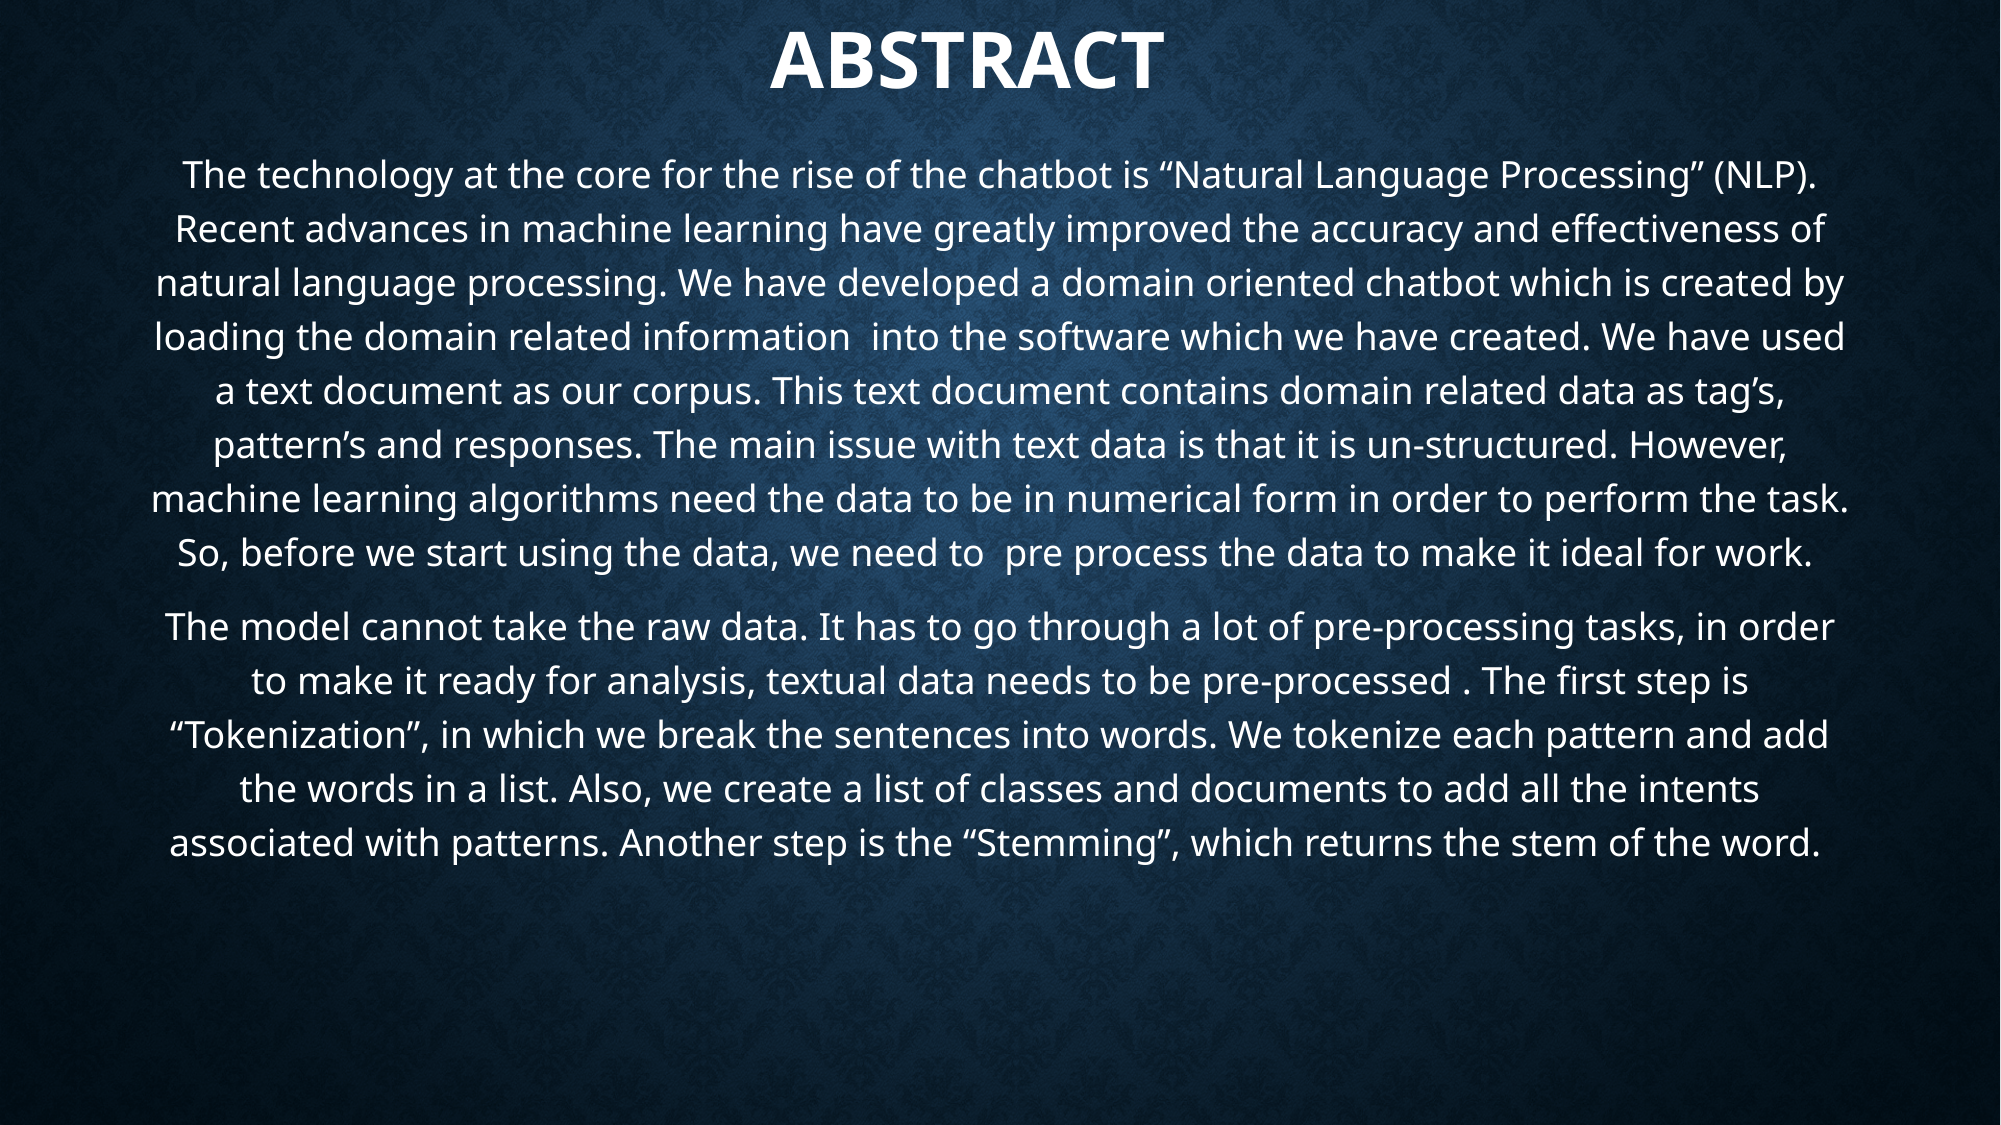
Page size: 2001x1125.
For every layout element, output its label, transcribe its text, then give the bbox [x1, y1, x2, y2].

text_box The technology at the core for the rise of the chatbot is “Natural Language Processing” (NLP). Recent advances in machine learning have greatly improved the accuracy and effectiveness of natural language processing. We have developed a domain oriented chatbot which is created by loading the domain related information into the software which we have created. We have used a text document as our corpus. This text document contains domain related data as tag’s, pattern’s and responses. The main issue with text data is that it is un-structured. However, machine learning algorithms need the data to be in numerical form in order to perform the task. So, before we start using the data, we need to pre process the data to make it ideal for work. The model cannot take the raw data. It has to go through a lot of pre-processing tasks, in order to make it ready for analysis, textual data needs to be pre-processed . The first step is “Tokenization”, in which we break the sentences into words. We tokenize each pattern and add the words in a list. Also, we create a list of classes and documents to add all the intents associated with patterns. Another step is the “Stemming”, which returns the stem of the word. [129, 134, 1872, 1087]
text_box Abstract [466, 2, 1471, 134]
picture [0, 0, 2001, 1125]
